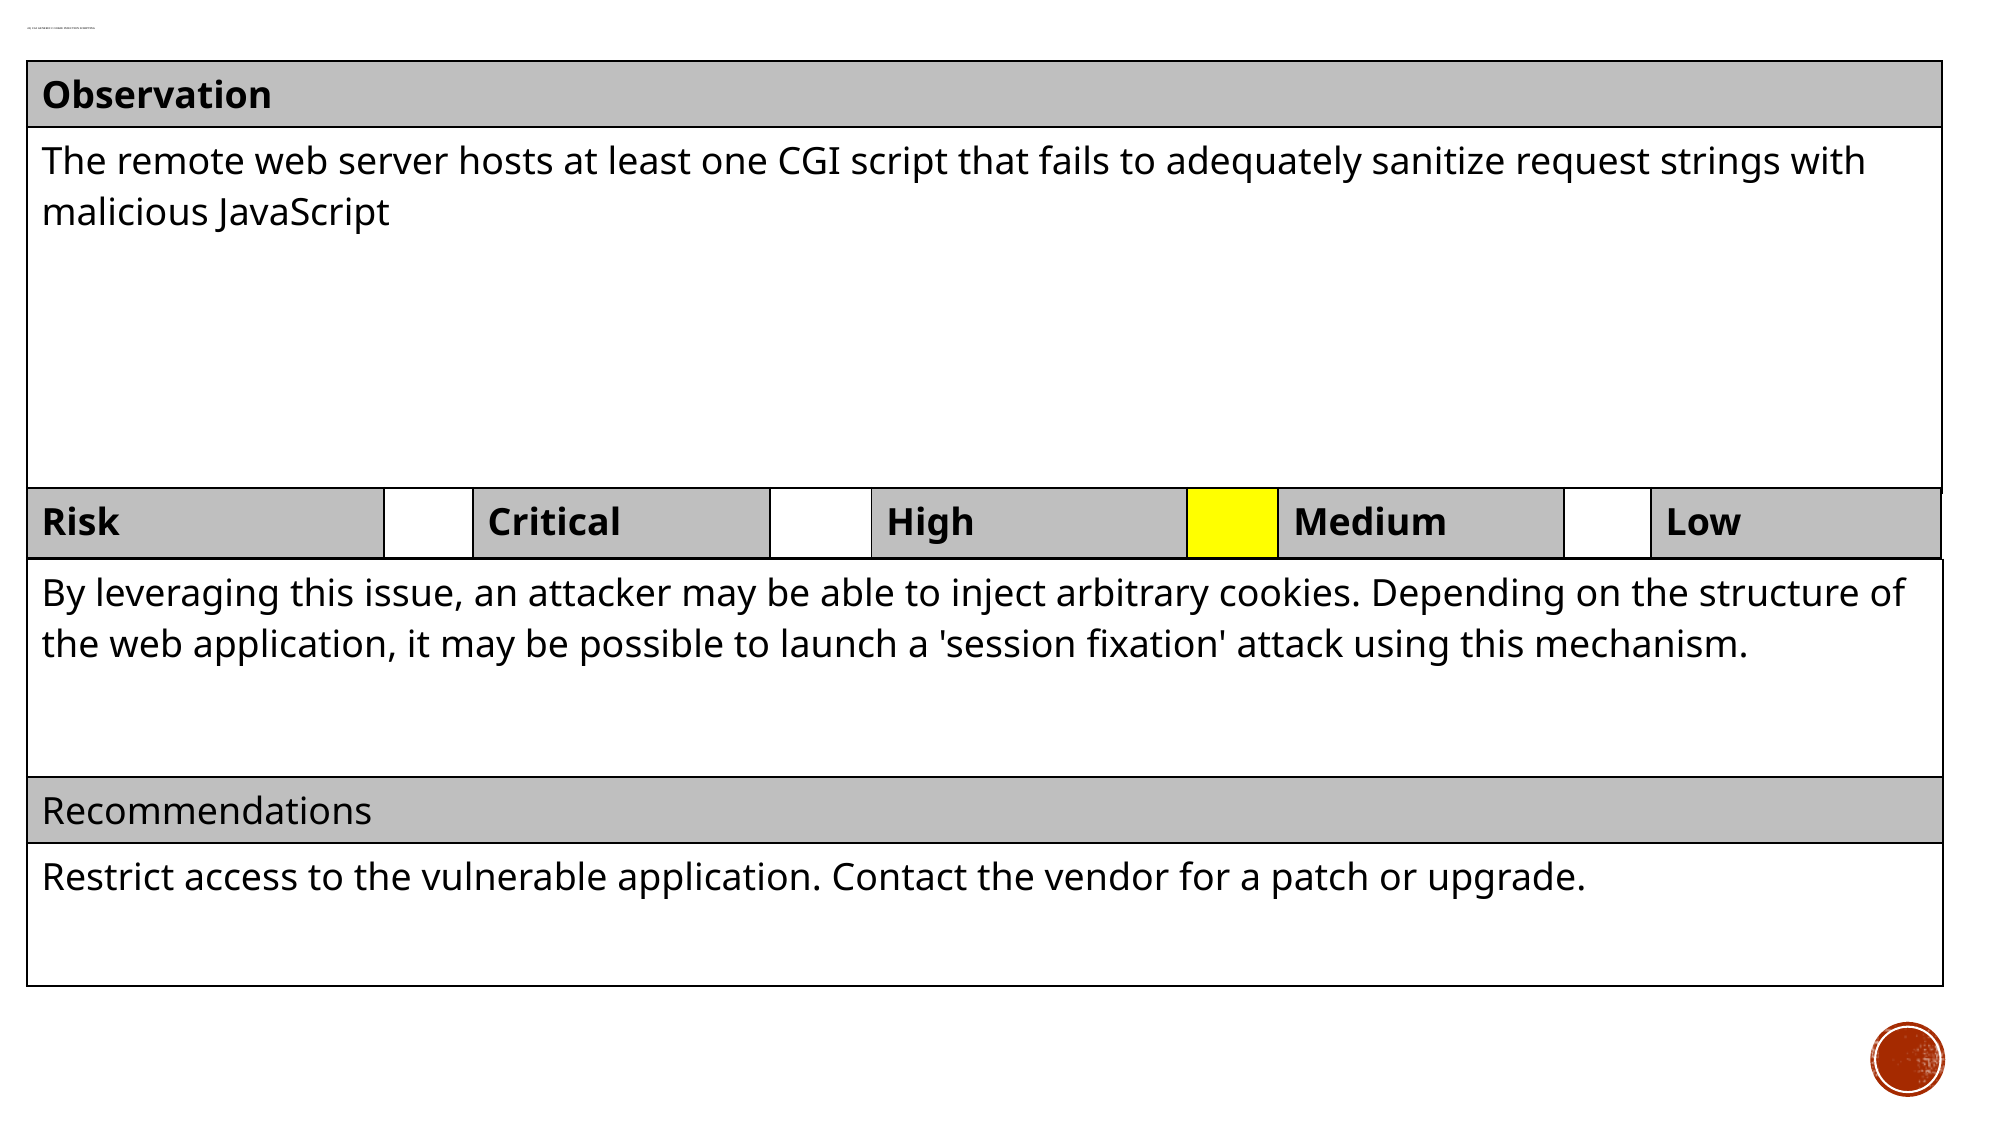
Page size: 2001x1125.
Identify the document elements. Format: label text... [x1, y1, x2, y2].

table_header [1565, 489, 1650, 557]
table_header [771, 489, 871, 557]
table_header By leveraging this issue, an attacker may be able to inject arbitrary cookies. Depending on the structure of the web application, it may be possible to launch a 'session fixation' attack using this mechanism. [28, 560, 1942, 776]
table_header High [872, 489, 1186, 557]
table_header Low [1652, 489, 1940, 557]
table_cell Recommendations [28, 778, 1942, 842]
table_cell The remote web server hosts at least one CGI script that fails to adequately sanitize request strings with malicious JavaScript [28, 128, 1941, 487]
title 24) Cgi generic cookie injection scripting [12, 0, 1291, 60]
table_header [1188, 489, 1277, 557]
table_header Observation [28, 62, 1941, 126]
table_header Risk [28, 489, 383, 557]
table_header Medium [1279, 489, 1563, 557]
table_cell Restrict access to the vulnerable application. Contact the vendor for a patch or upgrade. [28, 844, 1942, 985]
table_header Critical [474, 489, 769, 557]
table_header [385, 489, 472, 557]
